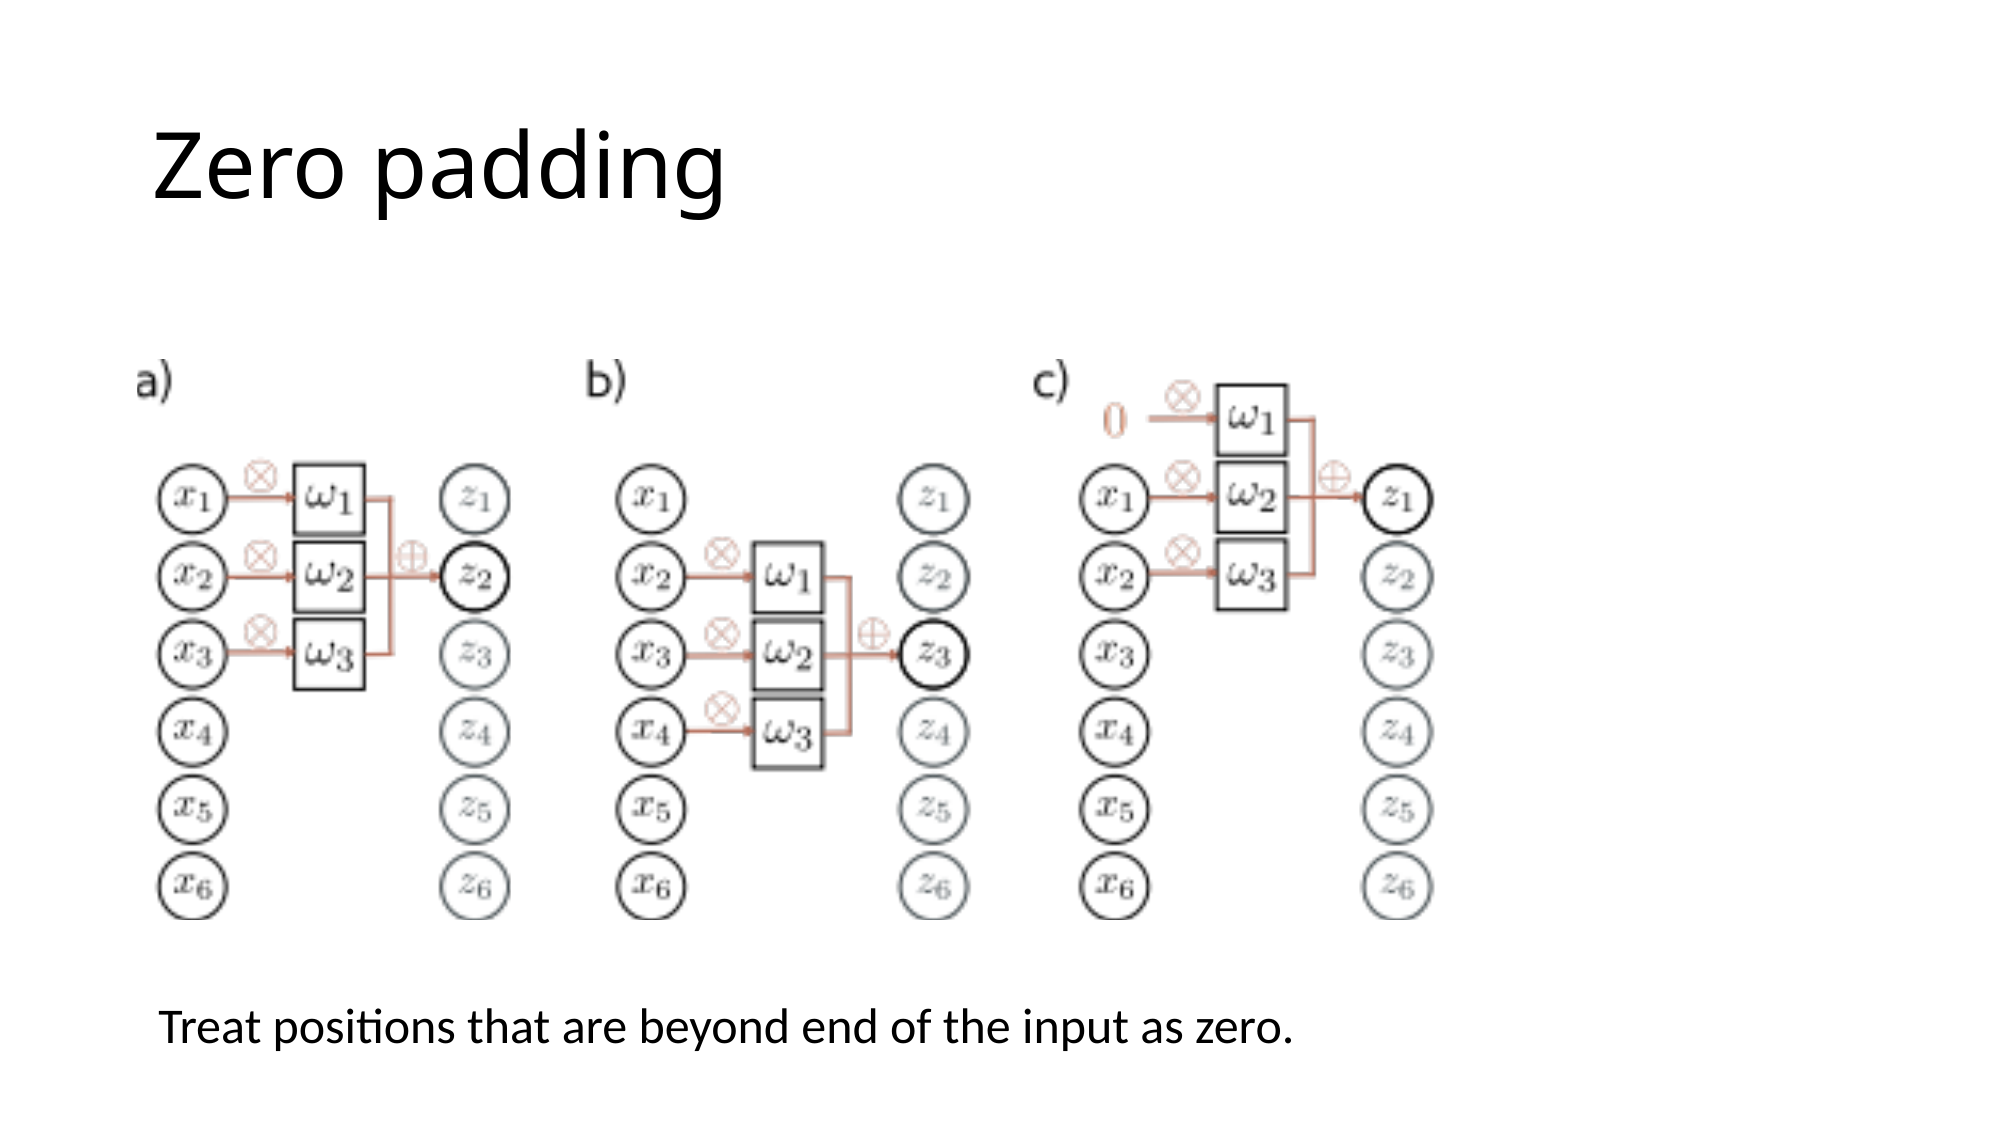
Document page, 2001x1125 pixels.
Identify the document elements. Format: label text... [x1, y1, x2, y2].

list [137, 359, 1474, 920]
text_box Treat positions that are beyond end of the input as zero. [143, 985, 1310, 1061]
title Zero padding [137, 59, 1863, 278]
